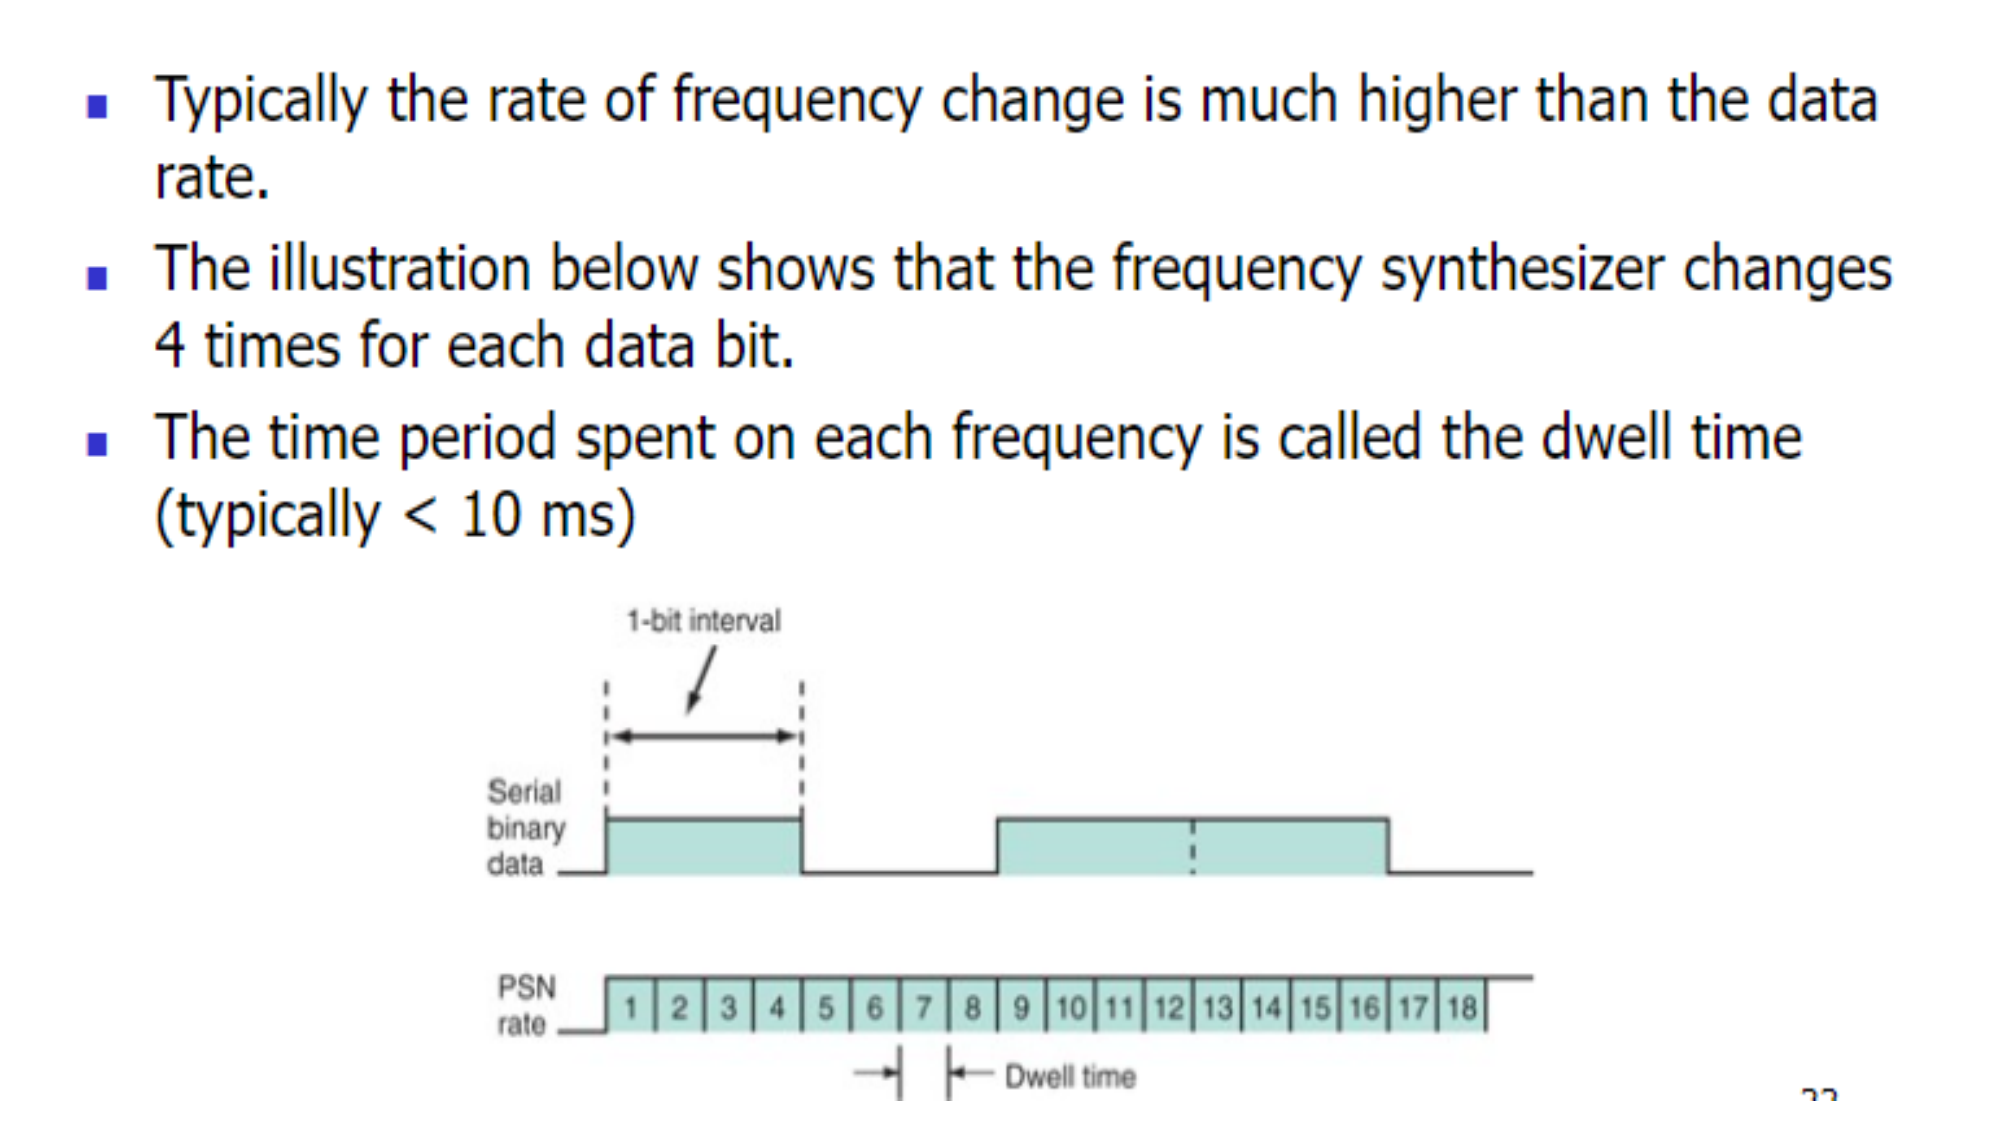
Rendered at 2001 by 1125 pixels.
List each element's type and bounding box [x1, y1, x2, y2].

picture [71, 59, 1941, 1101]
